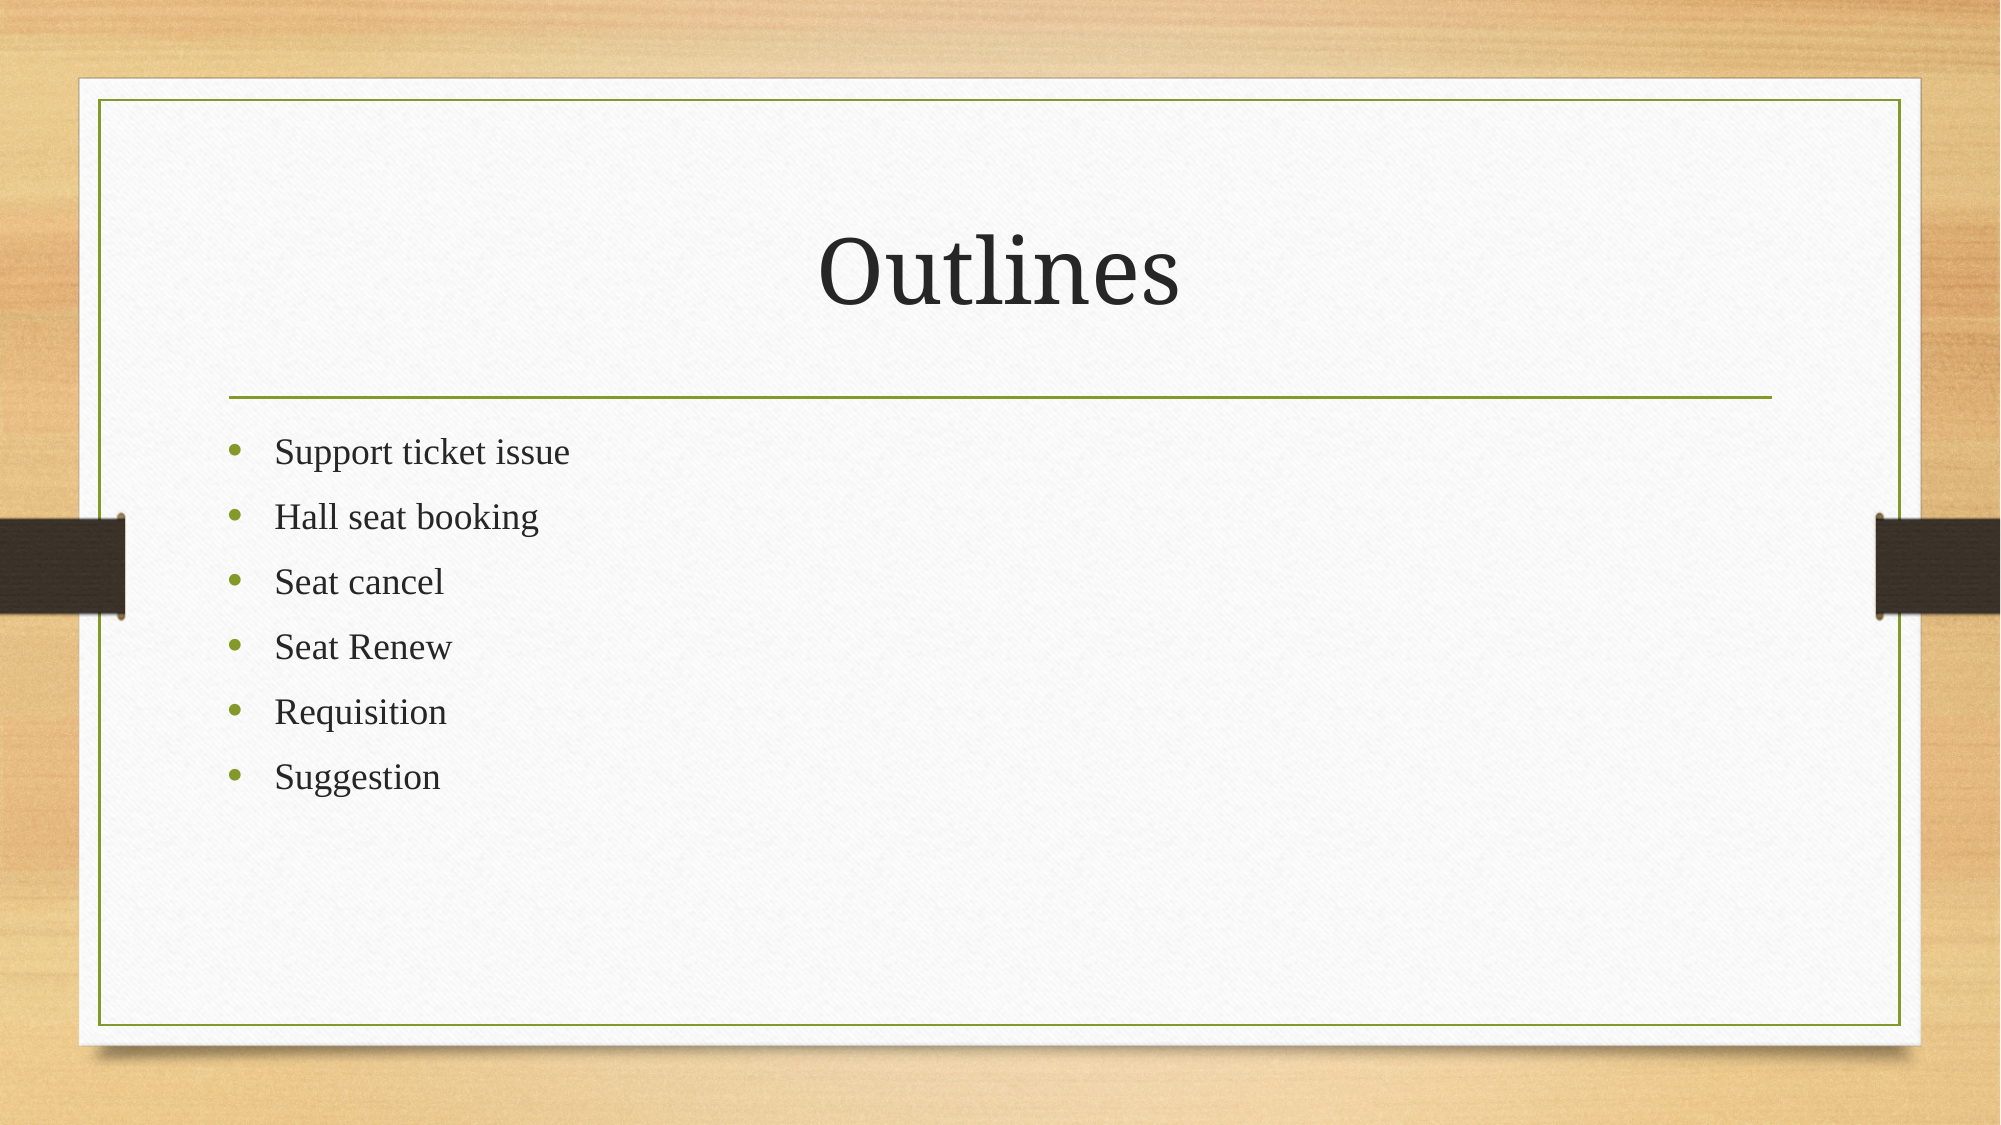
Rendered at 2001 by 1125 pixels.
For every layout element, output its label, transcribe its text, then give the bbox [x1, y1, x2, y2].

list Support ticket issue Hall seat booking Seat cancel Seat Renew Requisition Suggestion [212, 419, 1788, 964]
title Outlines [212, 161, 1788, 375]
picture [0, 0, 2001, 1125]
